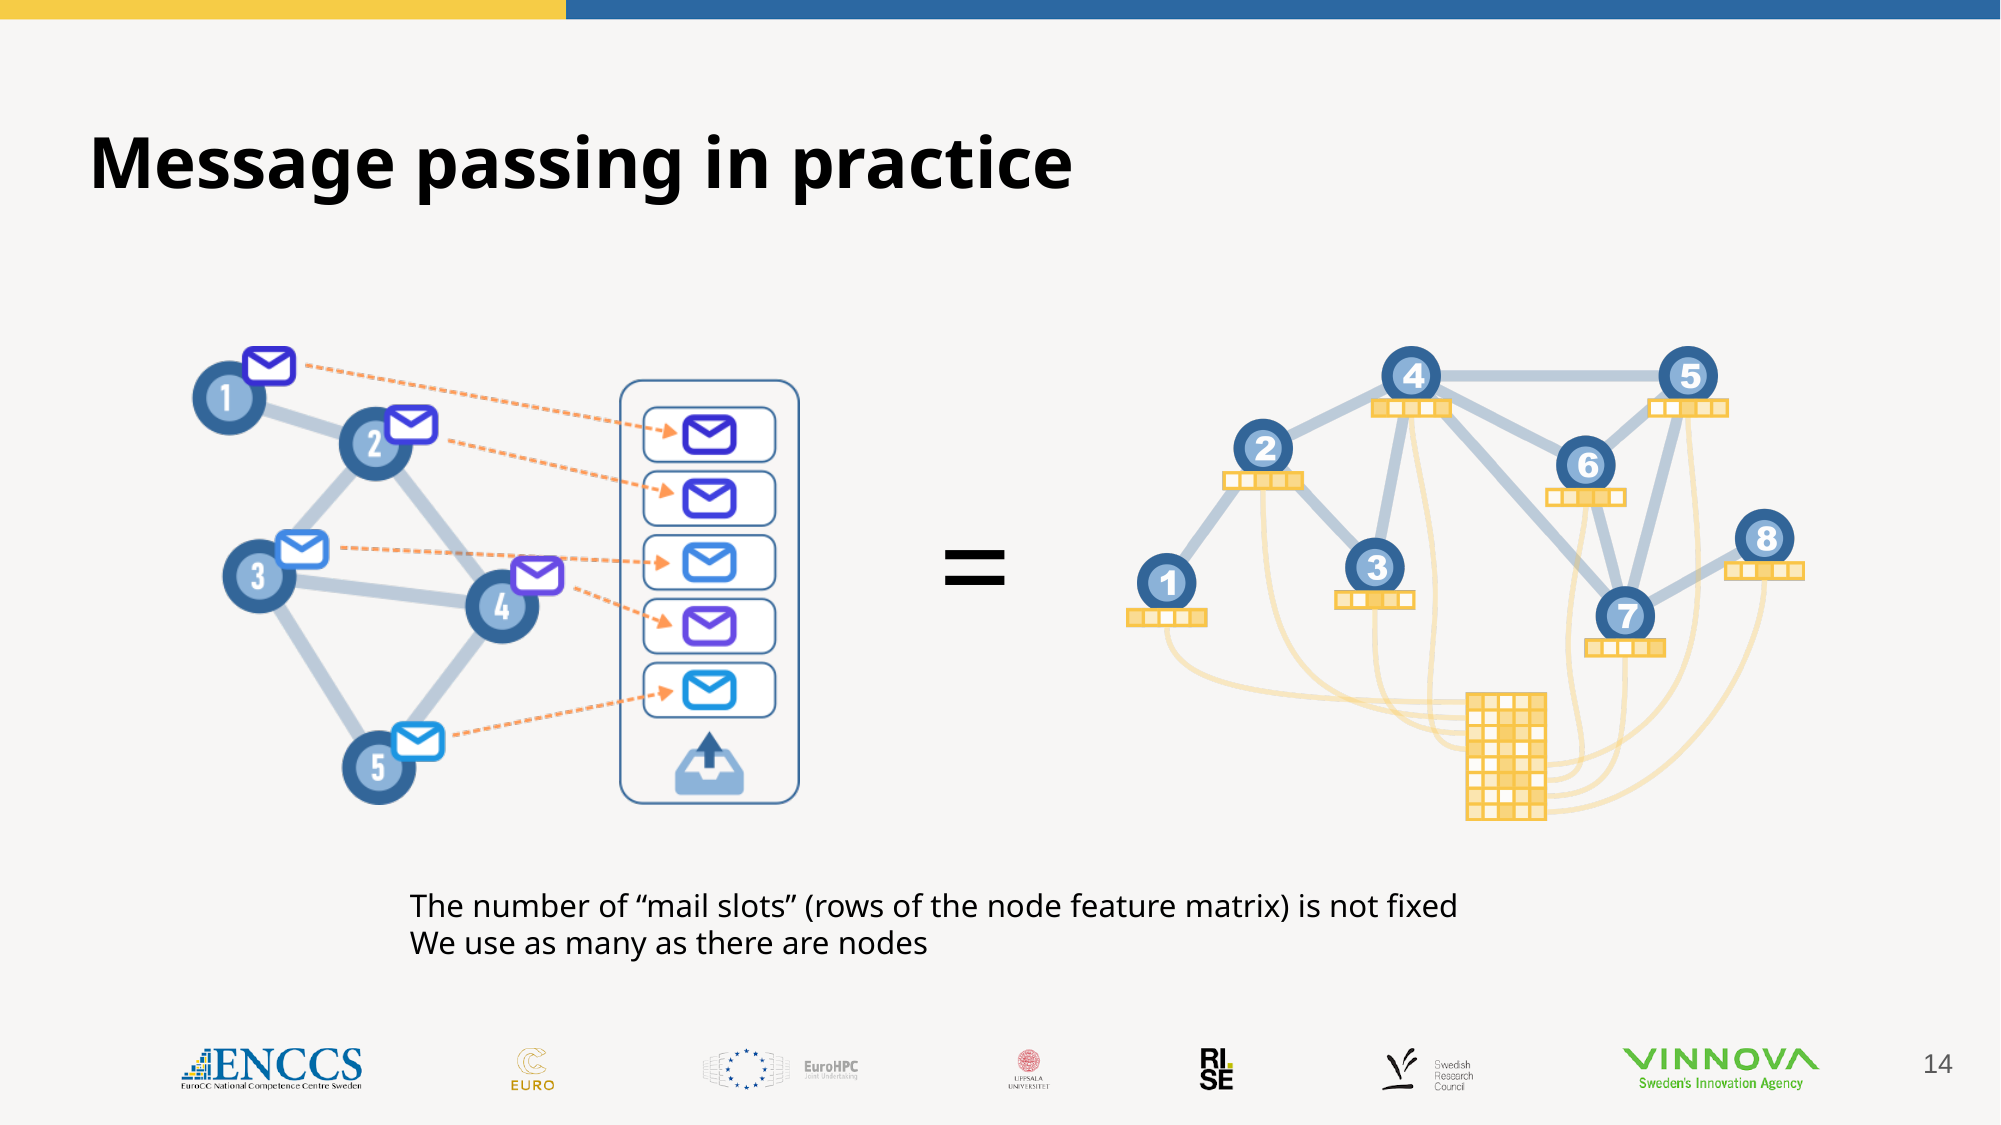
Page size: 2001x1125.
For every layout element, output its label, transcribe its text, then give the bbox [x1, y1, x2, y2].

text_box The number of “mail slots” (rows of the node feature matrix) is not fixed We use as many as there are nodes [394, 871, 1557, 977]
title Message passing in practice [68, 97, 1932, 223]
text_box = [892, 469, 1059, 654]
slide_number 14 [1853, 1019, 1974, 1106]
picture [0, 0, 2001, 1125]
